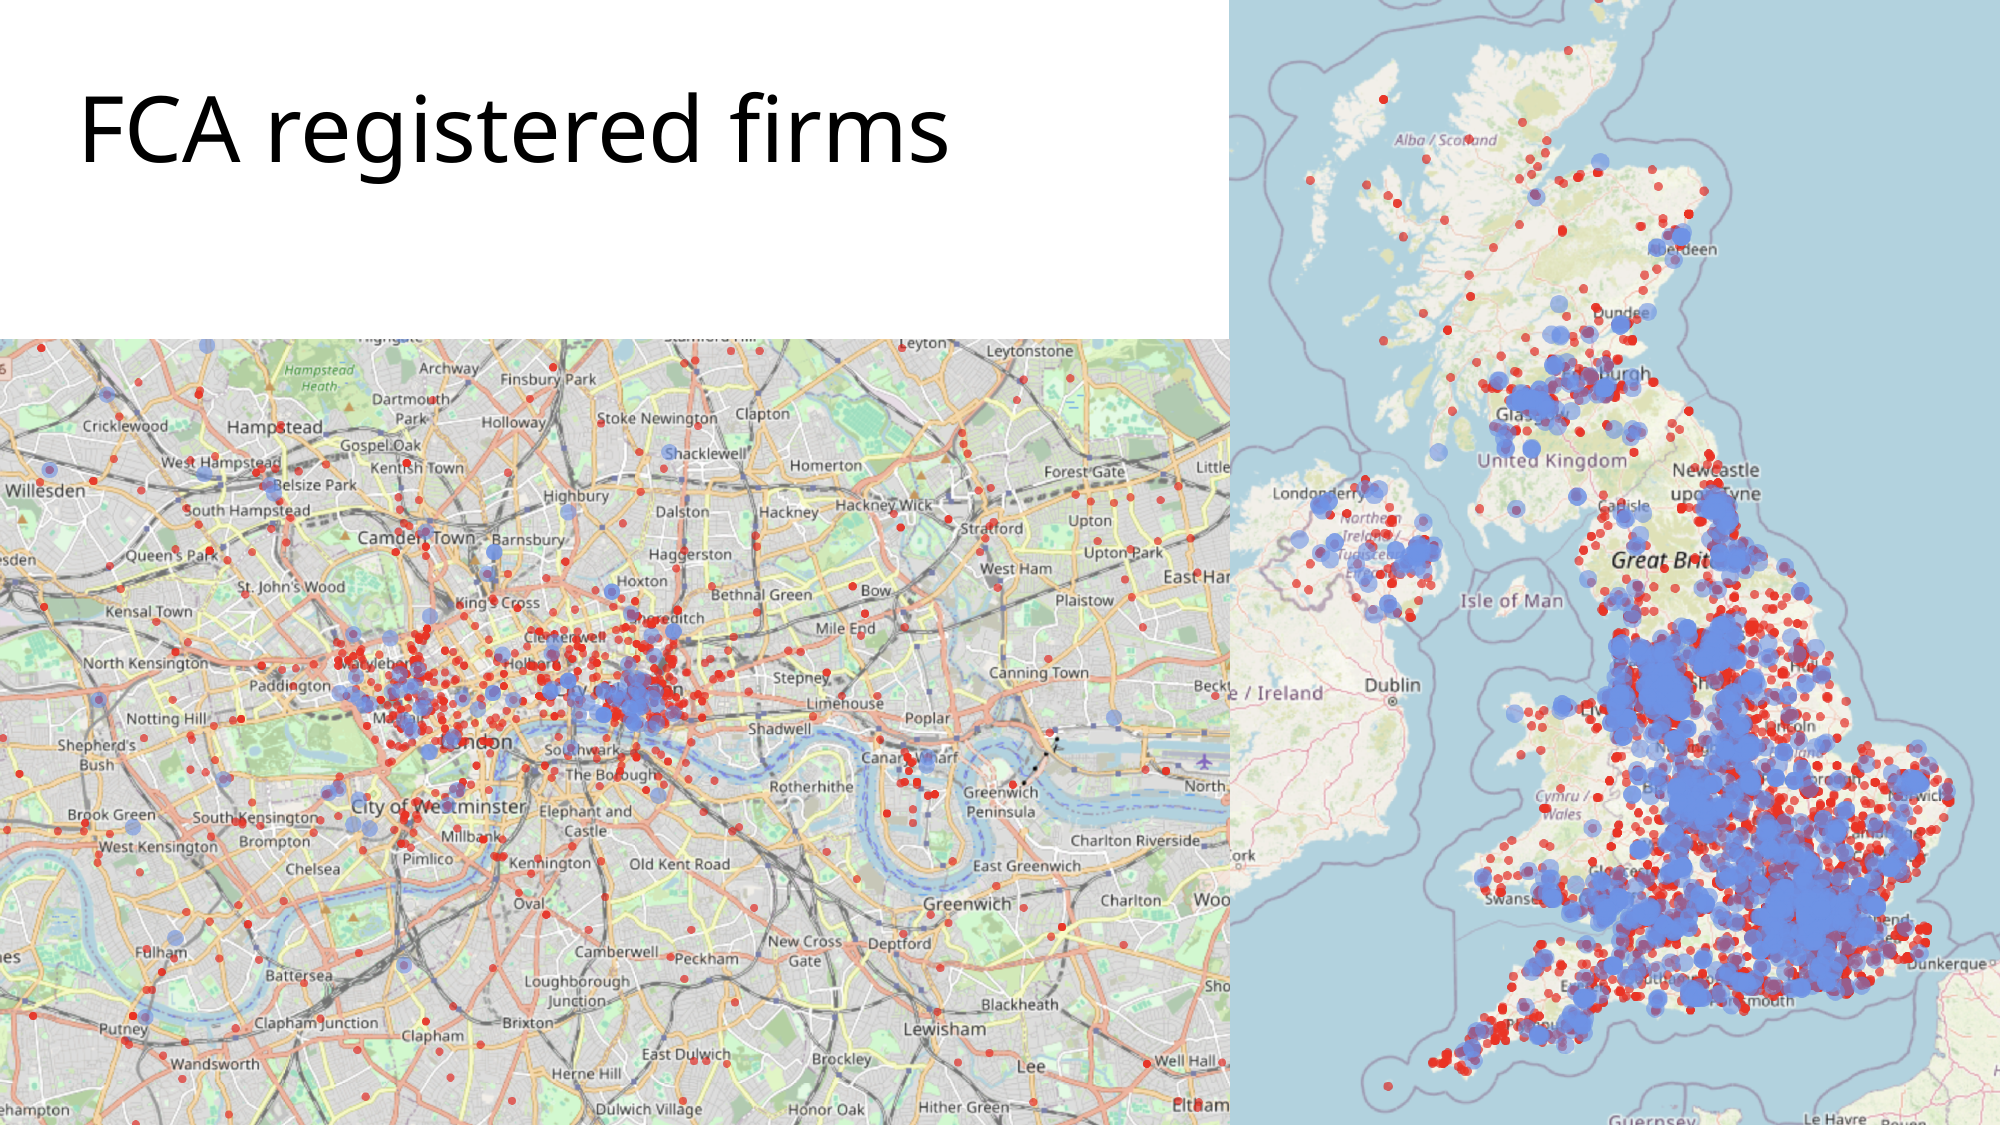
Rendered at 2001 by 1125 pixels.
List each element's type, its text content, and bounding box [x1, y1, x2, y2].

picture [0, 0, 2000, 1125]
title FCA registered firms [38, 55, 1223, 209]
